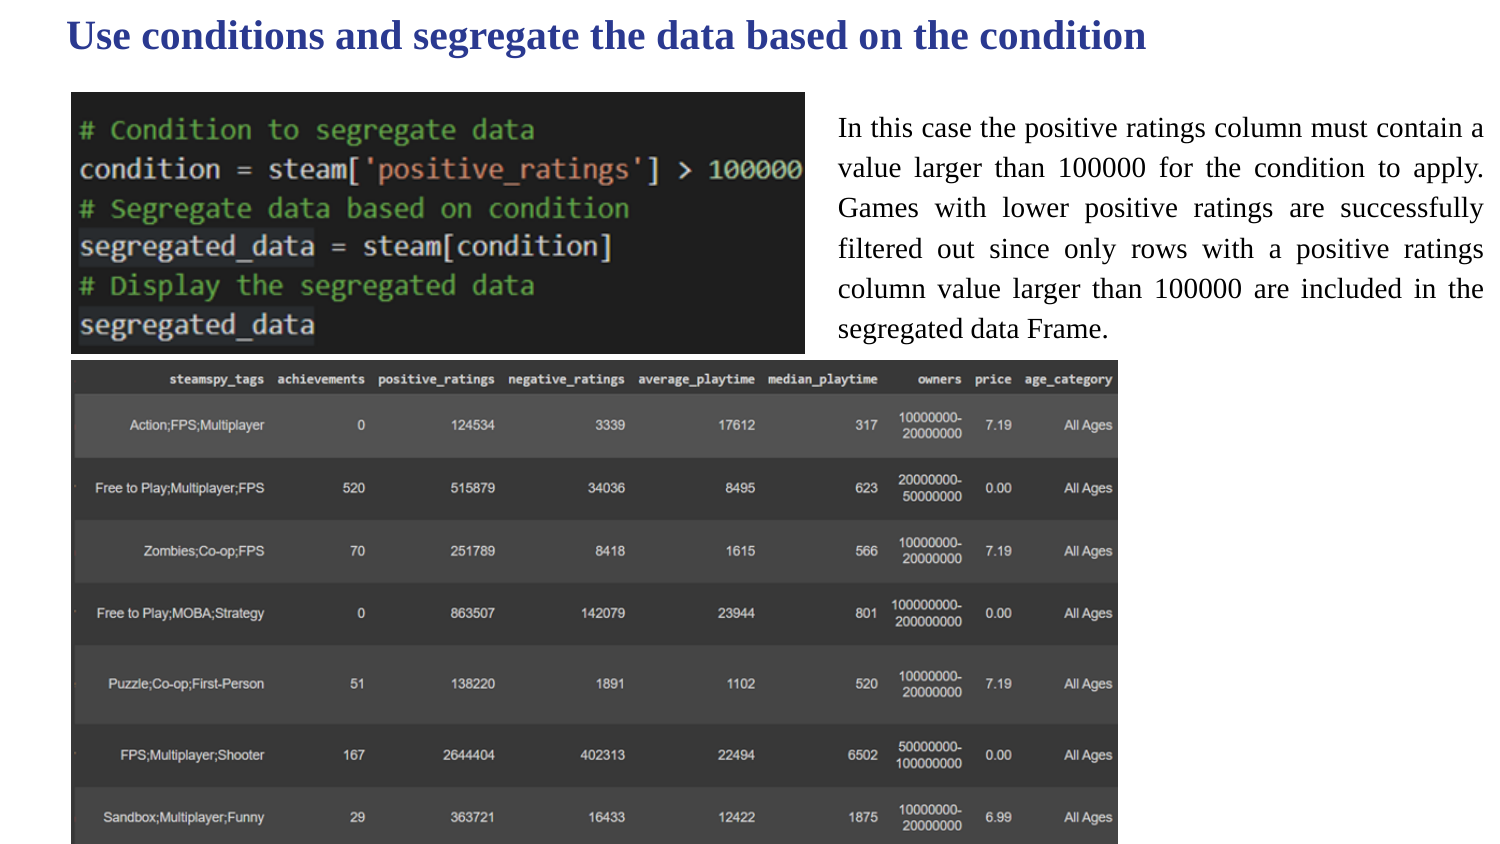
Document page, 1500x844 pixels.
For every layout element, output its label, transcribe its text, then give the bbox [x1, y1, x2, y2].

text_box In this case the positive ratings column must contain a value larger than 100000 for the condition to apply. Games with lower positive ratings are successfully filtered out since only rows with a positive ratings column value larger than 100000 are included in the segregated data Frame. [822, 88, 1500, 360]
picture [70, 91, 806, 354]
picture [70, 360, 1118, 844]
title Use conditions and segregate the data based on the condition [51, 0, 1449, 92]
